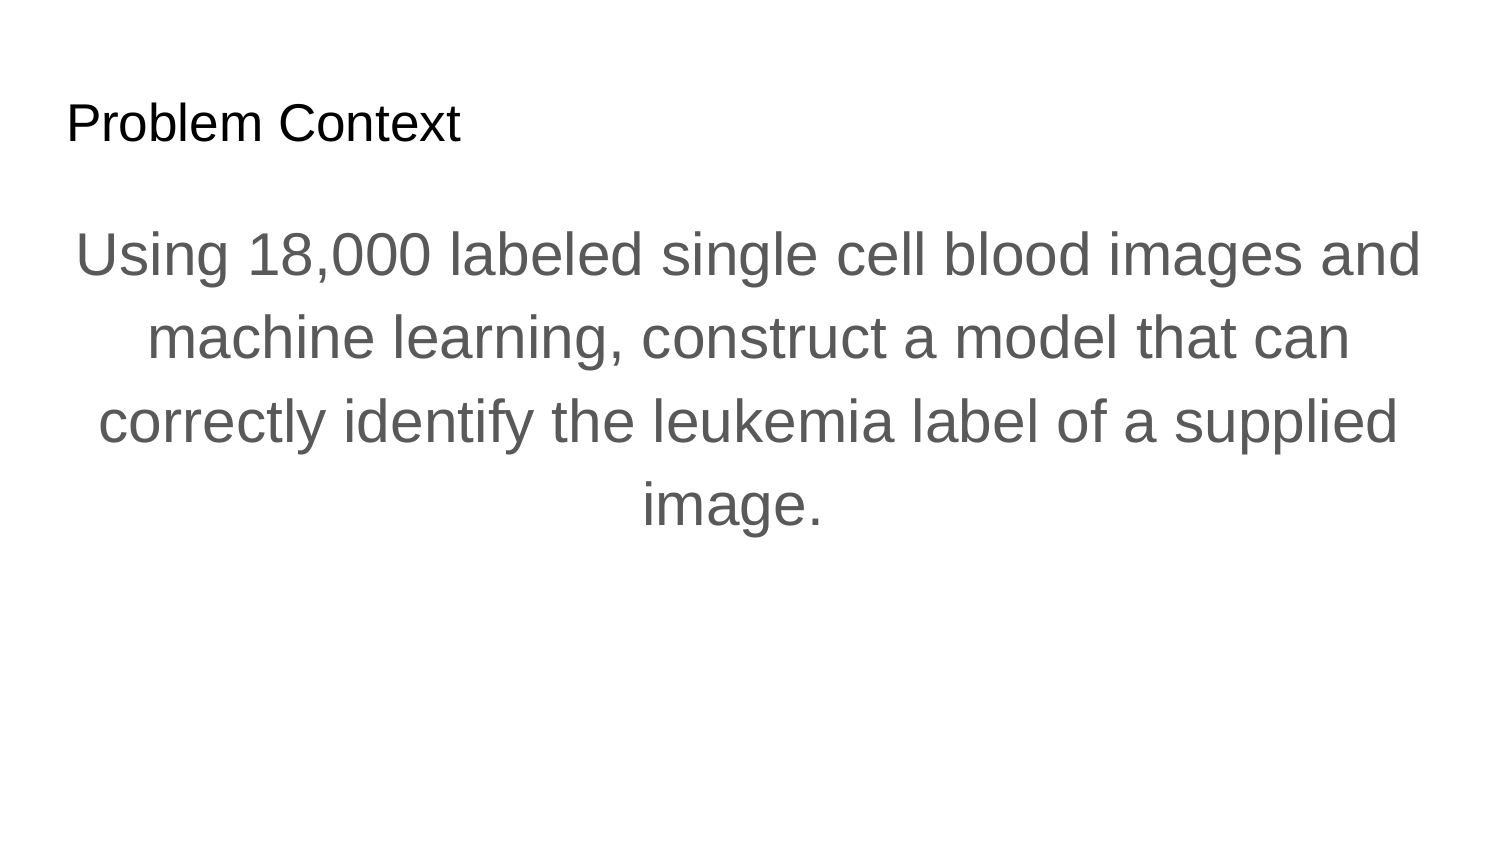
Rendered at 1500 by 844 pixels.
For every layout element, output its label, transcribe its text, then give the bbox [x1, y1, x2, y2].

title Problem Context [51, 72, 1449, 167]
list Using 18,000 labeled single cell blood images and machine learning, construct a model that can correctly identify the leukemia label of a supplied image. [51, 189, 1449, 750]
